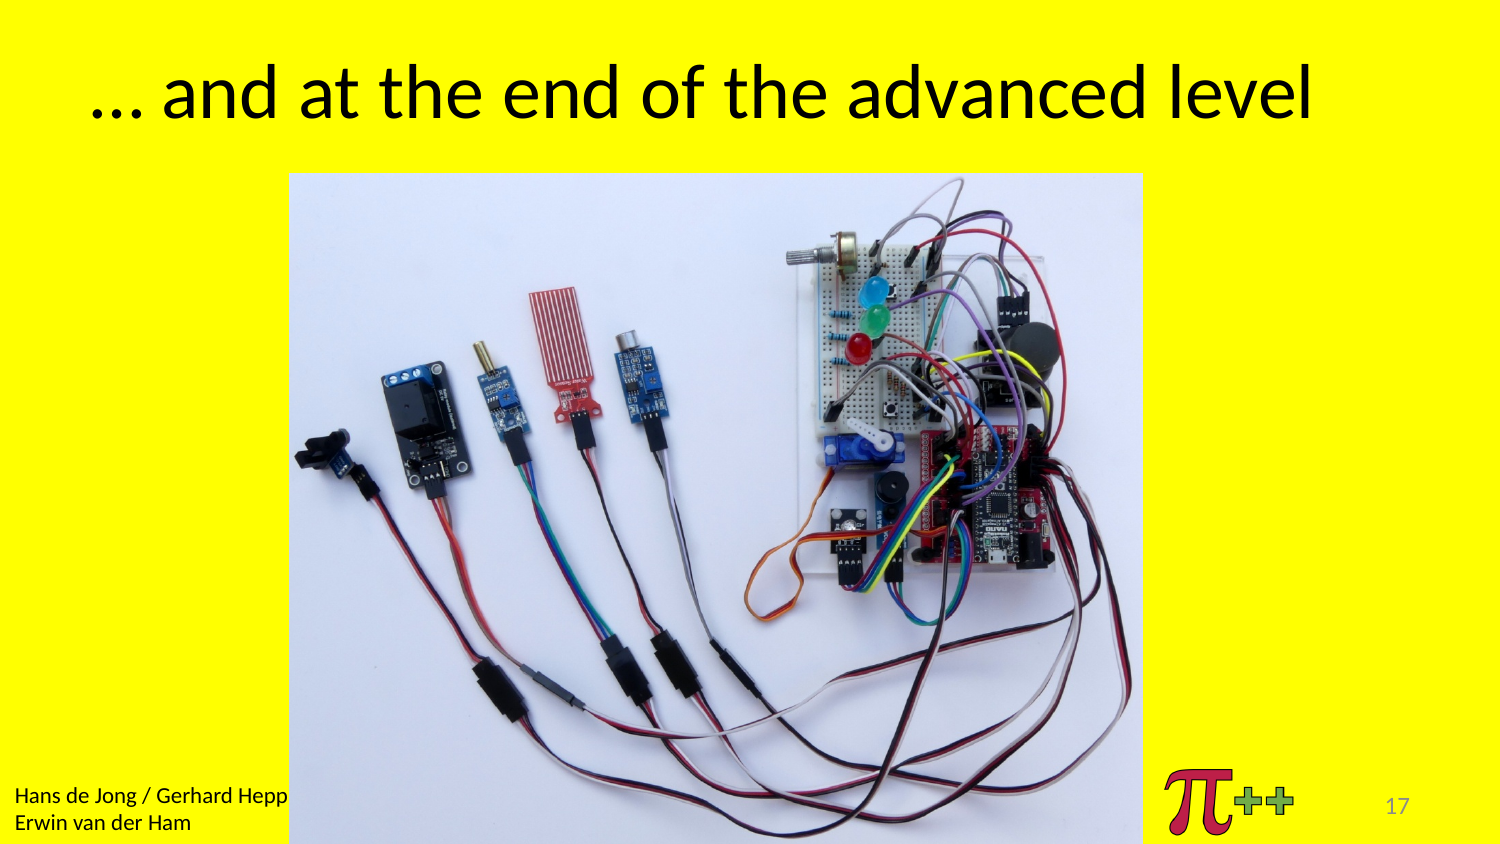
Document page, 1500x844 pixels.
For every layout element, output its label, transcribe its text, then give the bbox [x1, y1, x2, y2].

picture [288, 173, 1143, 844]
picture [1163, 768, 1294, 836]
slide_number 17 [1340, 782, 1425, 827]
title … and at the end of the advanced level [75, 0, 1425, 175]
